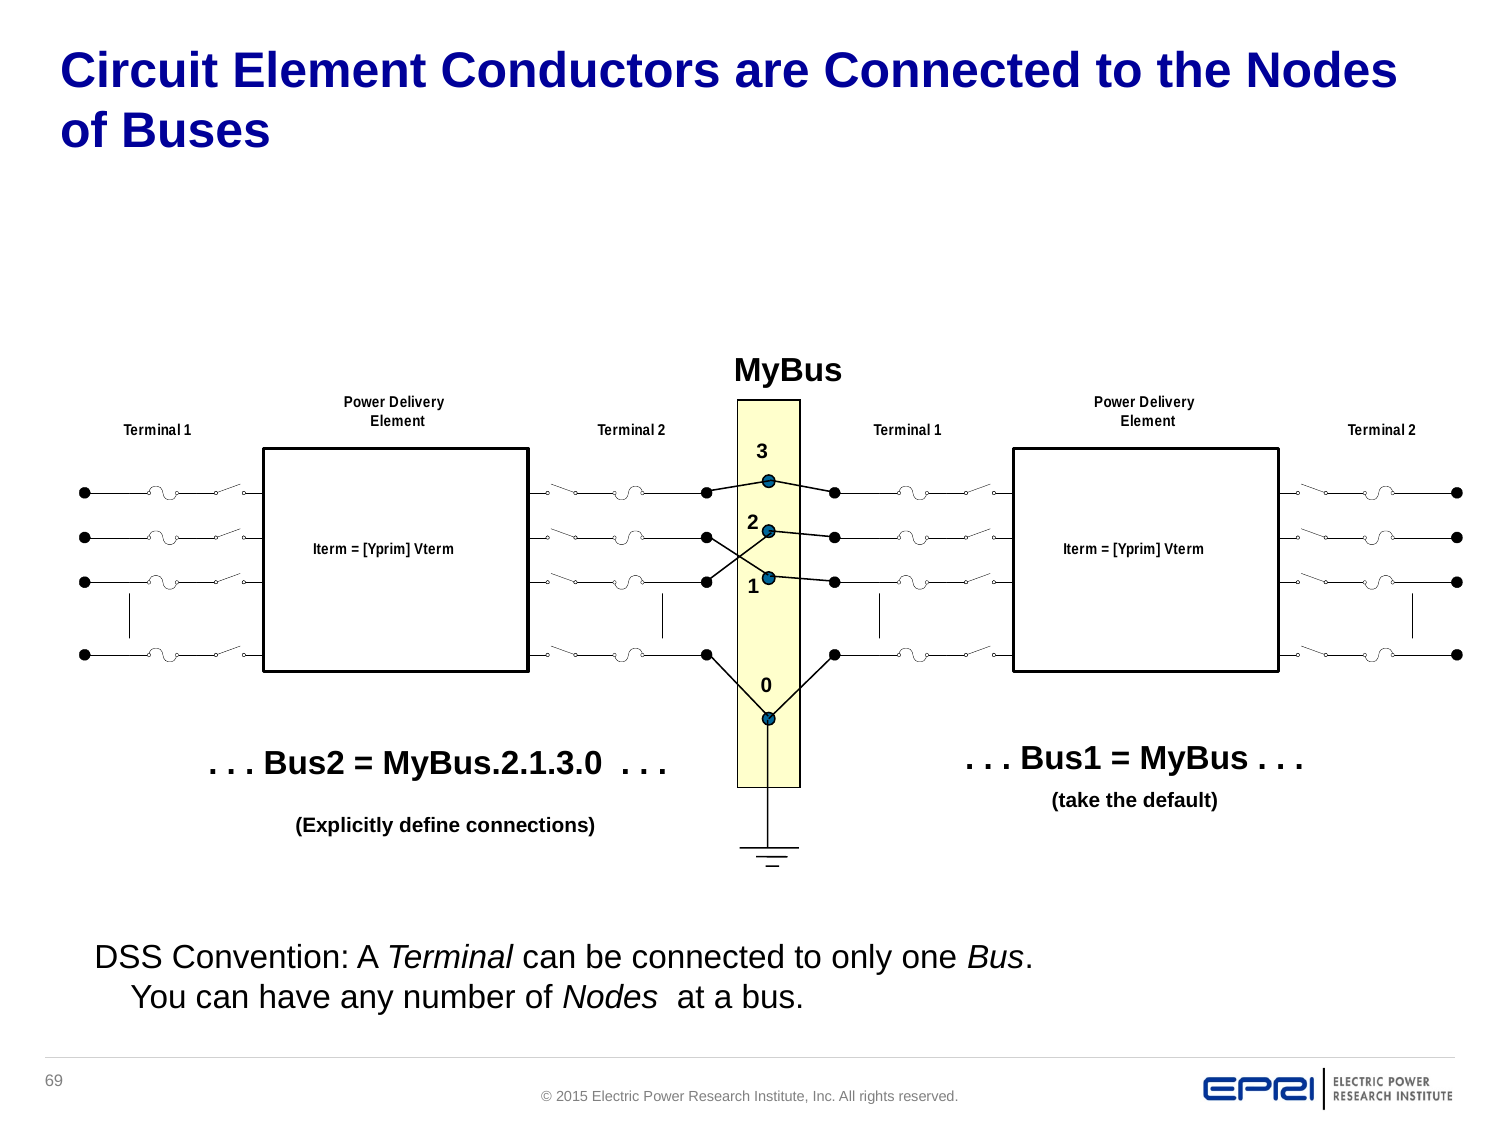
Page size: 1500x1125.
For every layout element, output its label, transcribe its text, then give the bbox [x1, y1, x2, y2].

text_box 2 [729, 501, 782, 542]
text_box 0 [738, 664, 795, 705]
text_box [762, 712, 775, 725]
picture [824, 387, 1476, 680]
text_box (Explicitly define connections) [278, 804, 613, 844]
text_box . . . Bus1 = MyBus . . . (take the default) [888, 729, 1381, 820]
picture [74, 387, 725, 680]
text_box [737, 399, 800, 788]
text_box 1 [729, 565, 782, 605]
text_box MyBus [705, 341, 872, 396]
text_box . . . Bus2 = MyBus.2.1.3.0 . . . [173, 733, 703, 789]
text_box [762, 474, 775, 488]
picture [1200, 1064, 1455, 1113]
text_box DSS Convention: A Terminal can be connected to only one Bus. You can have any number of Nodes at a bus. [79, 928, 1438, 1023]
title Circuit Element Conductors are Connected to the Nodes of Buses [44, 29, 1456, 151]
text_box 3 [733, 430, 791, 470]
